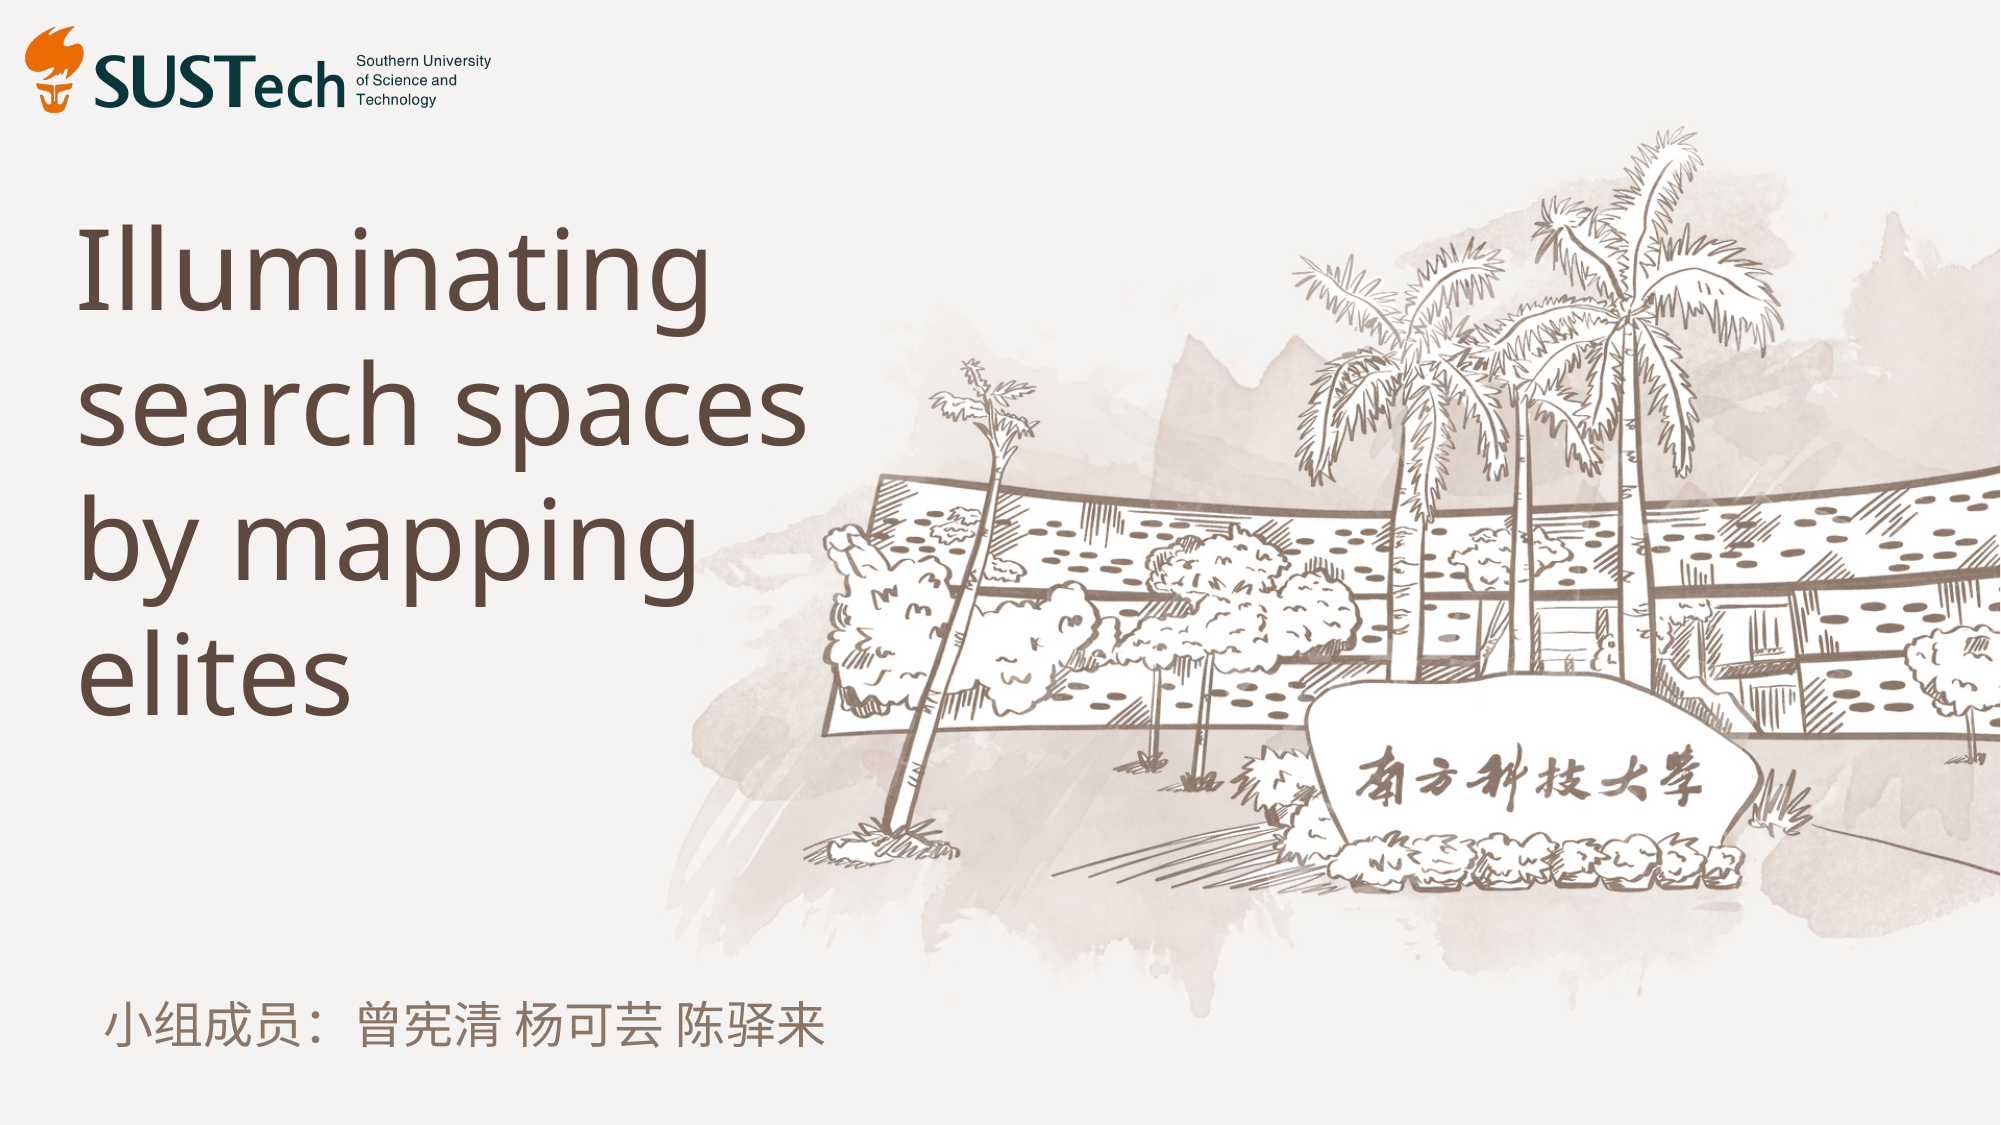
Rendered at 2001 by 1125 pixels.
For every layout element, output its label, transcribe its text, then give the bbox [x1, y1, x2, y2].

picture [0, 0, 2001, 1125]
text_box 小组成员：曾宪清 杨可芸 陈驿来 [88, 992, 1654, 1062]
text_box Illuminating search spaces by mapping elites [60, 190, 905, 746]
